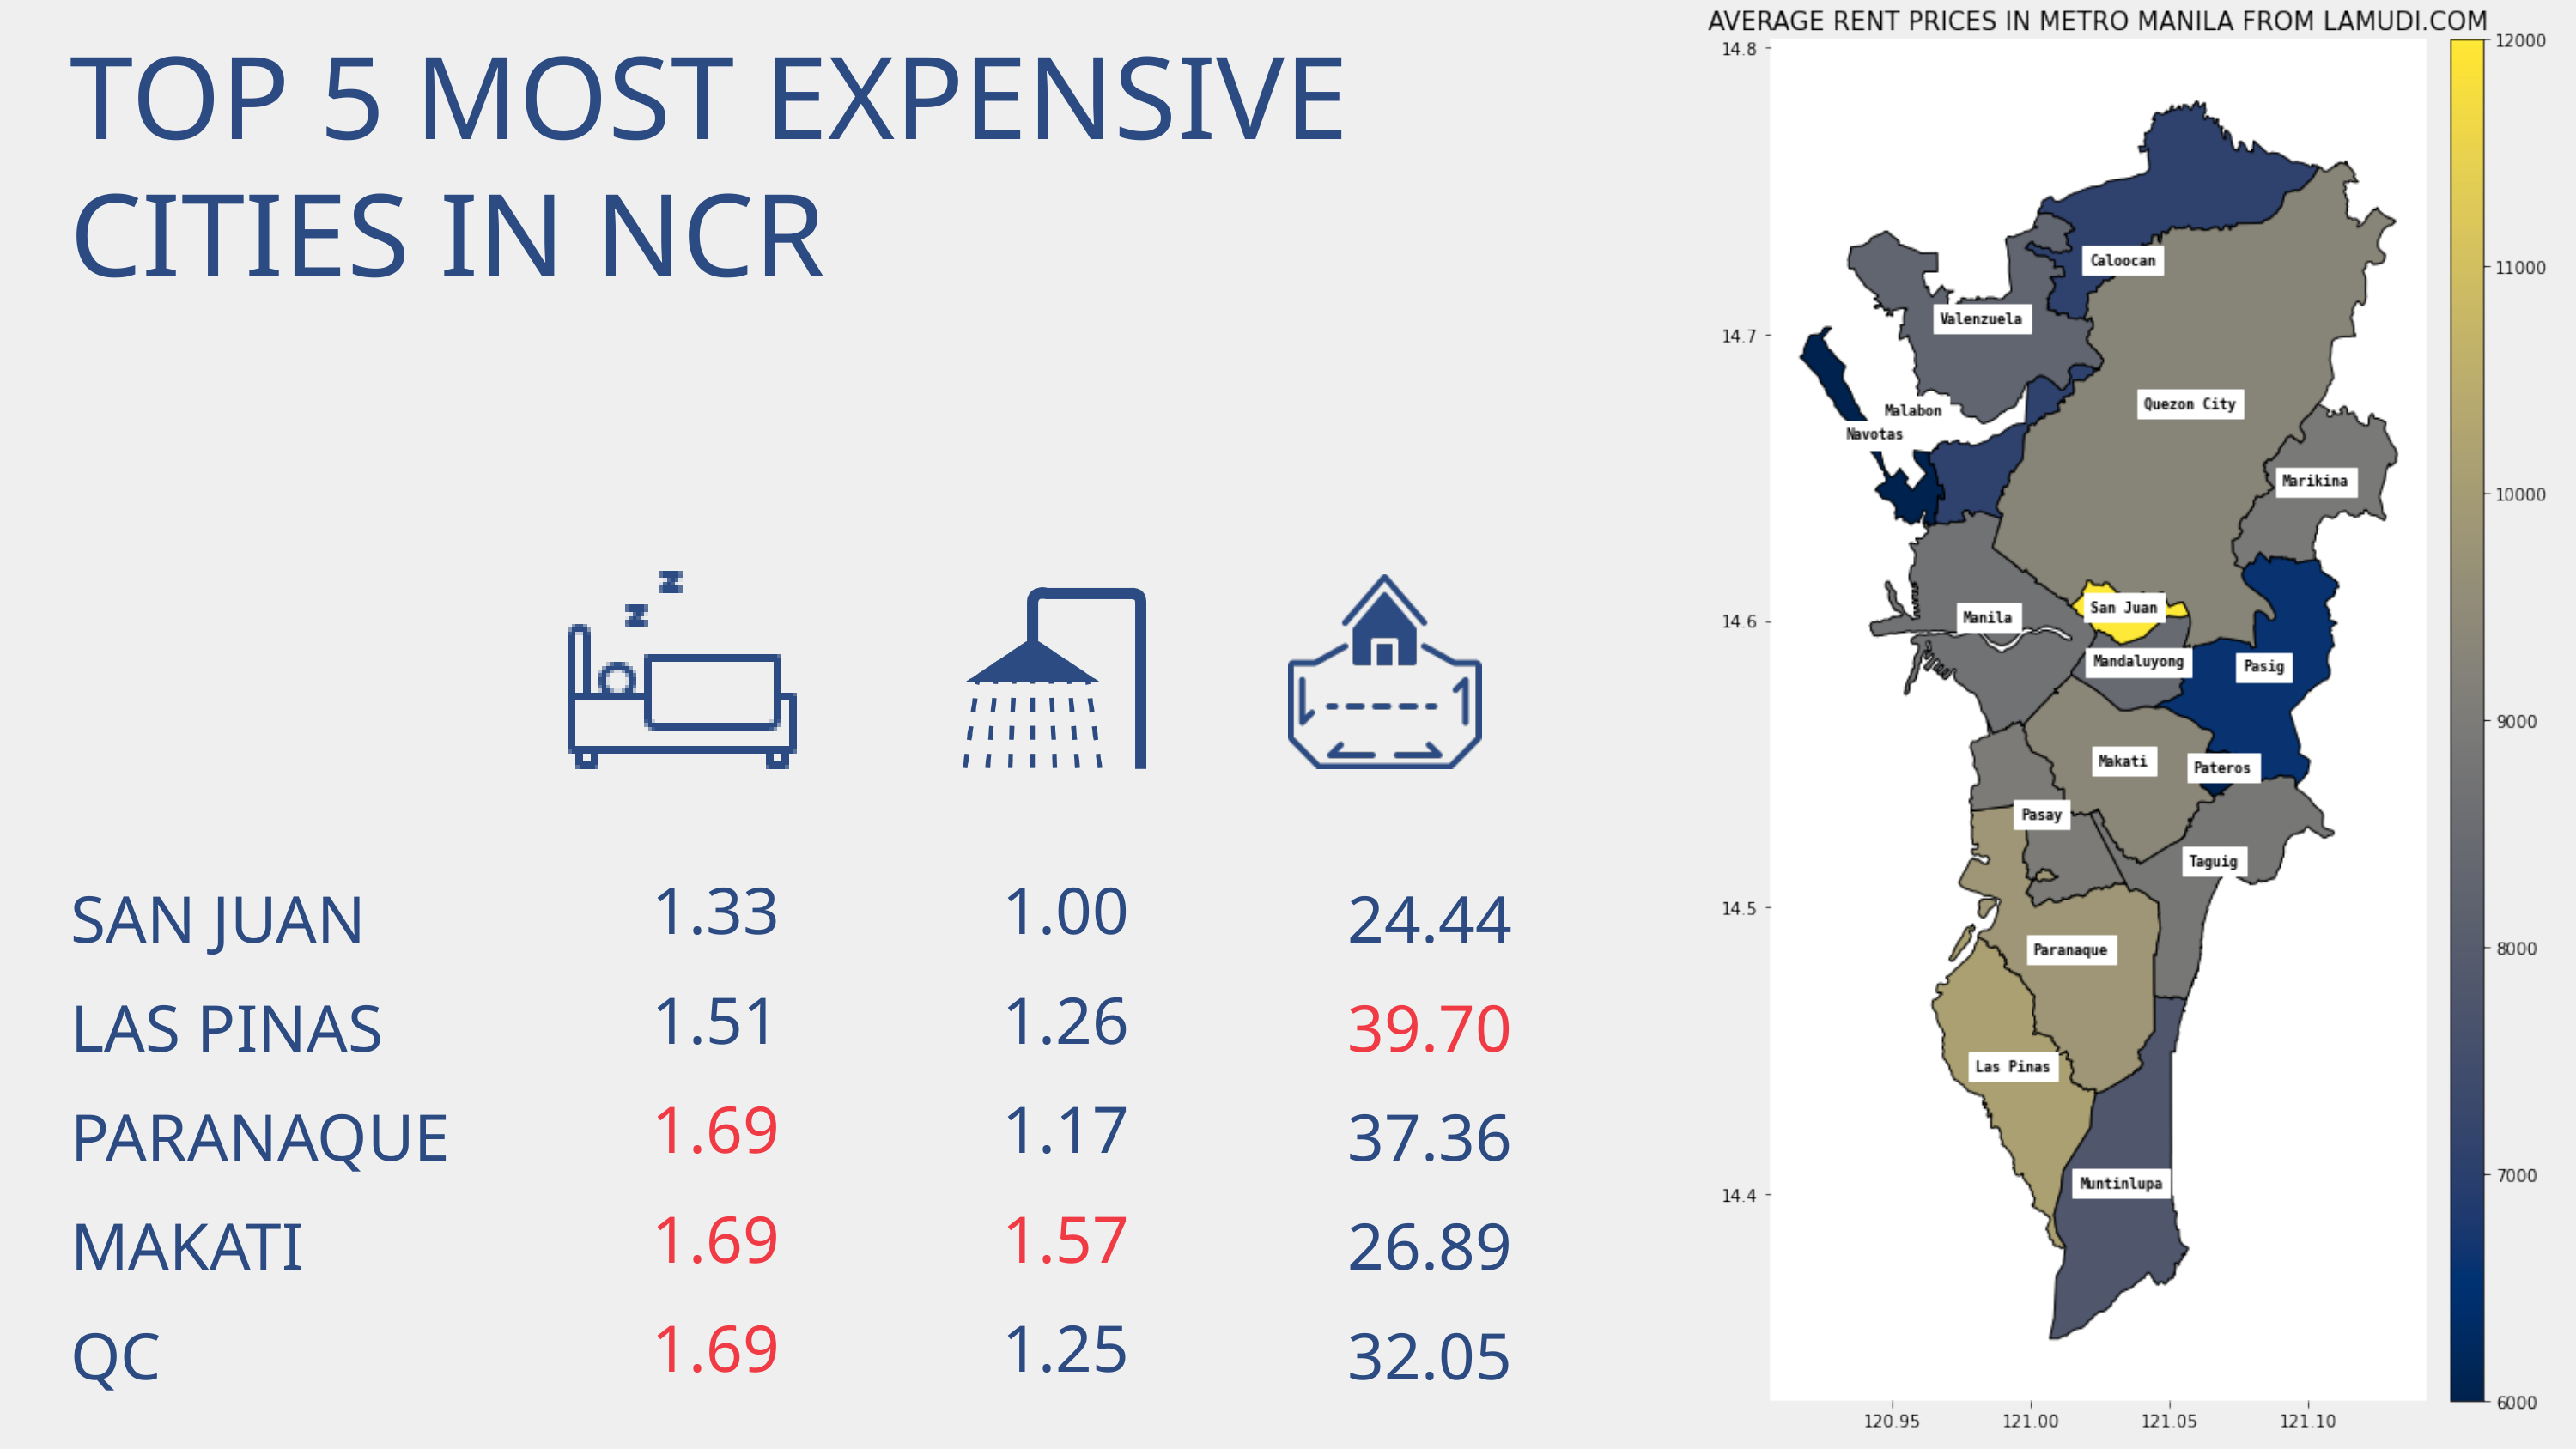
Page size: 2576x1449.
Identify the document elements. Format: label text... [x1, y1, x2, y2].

text_box 1.33 1.51 1.69 1.69 1.69 [652, 838, 797, 1449]
picture [568, 571, 797, 769]
picture [963, 587, 1147, 769]
text_box 24.44 39.70 37.36 26.89 32.05 [1347, 846, 1572, 1449]
text_box TOP 5 MOST EXPENSIVE CITIES IN NCR [70, 24, 1406, 300]
text_box SAN JUAN LAS PINAS PARANAQUE MAKATI QC [70, 846, 517, 1393]
picture [1697, 0, 2561, 1442]
picture [1287, 574, 1482, 769]
text_box 1.00 1.26 1.17 1.57 1.25 [1001, 838, 1146, 1449]
